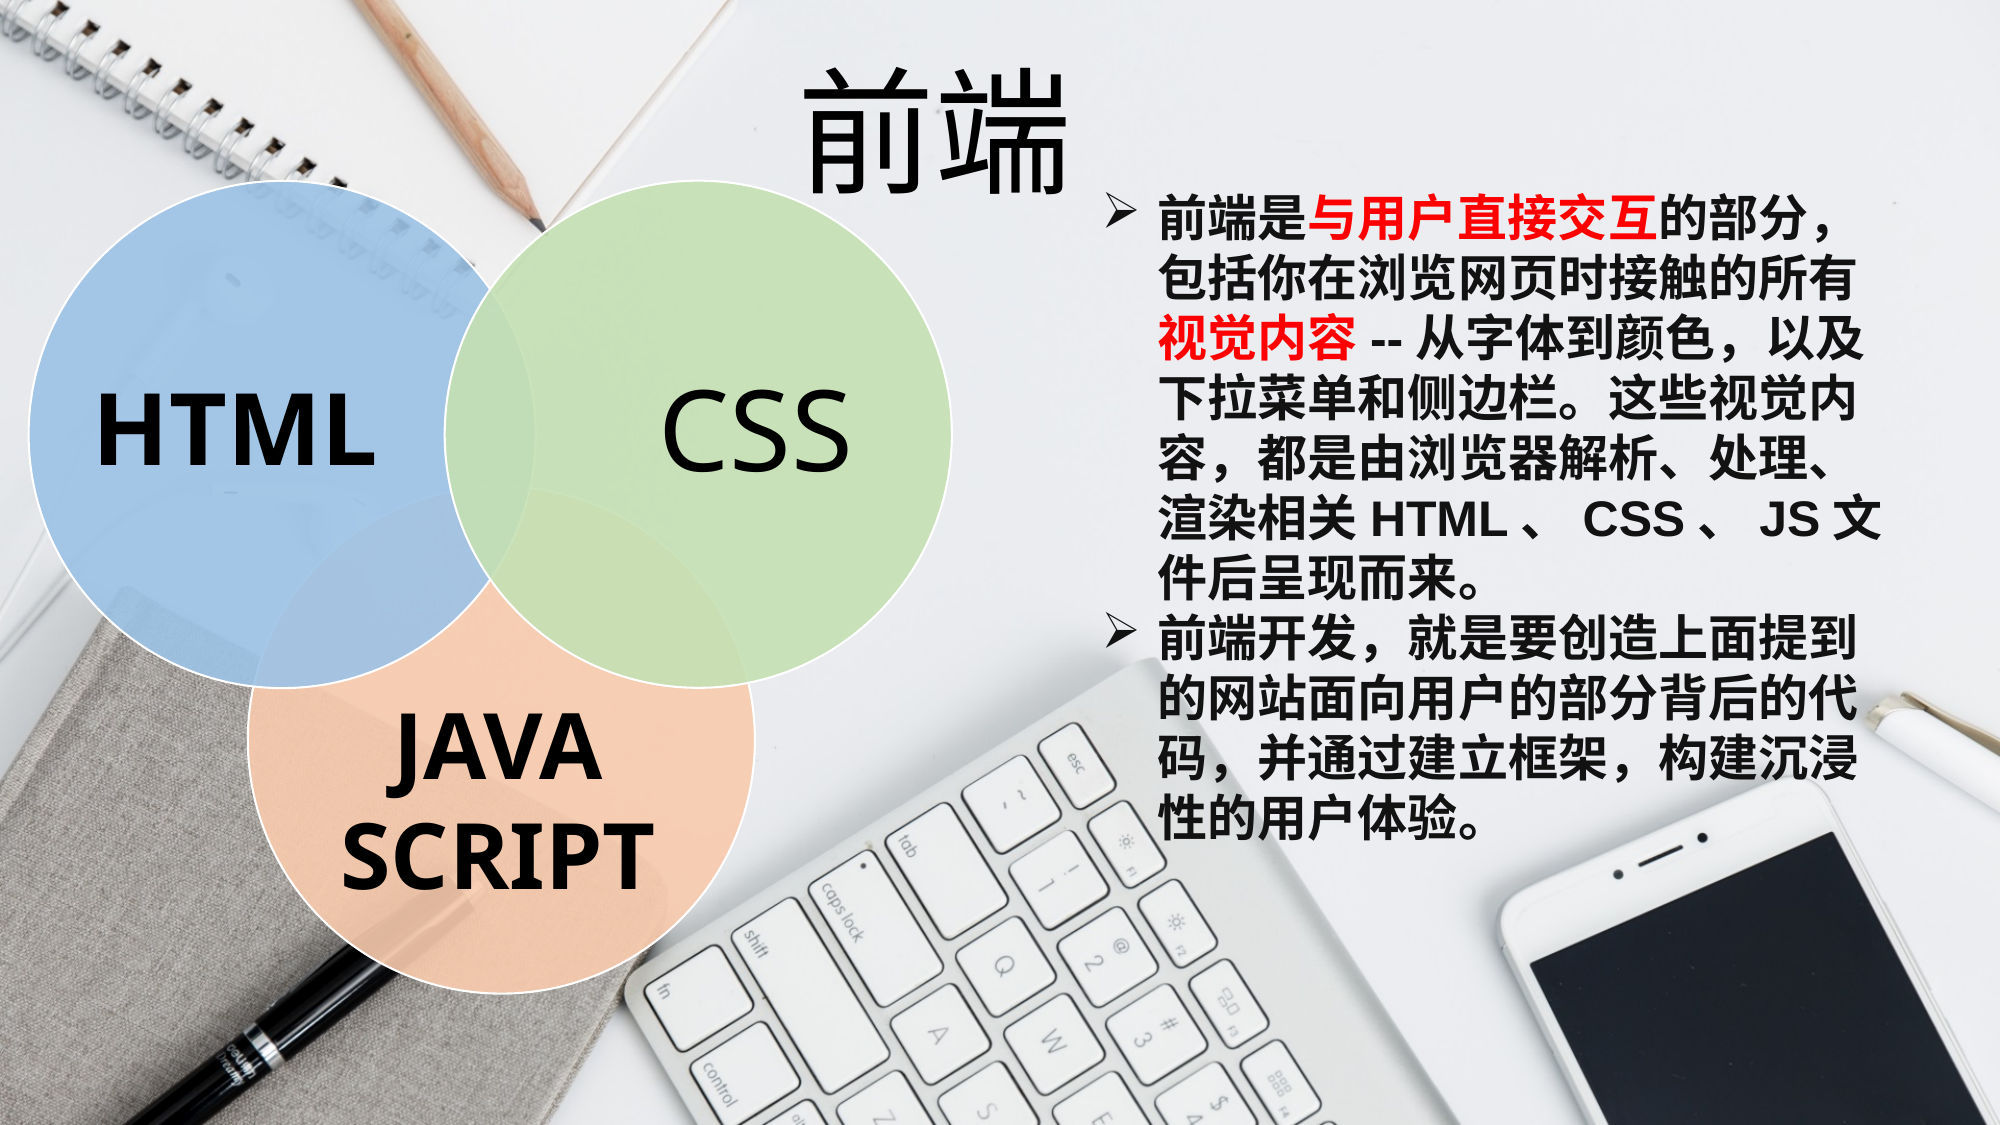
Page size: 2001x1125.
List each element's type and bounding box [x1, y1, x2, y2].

text_box [9, 180, 987, 1095]
picture [0, 0, 2000, 1125]
